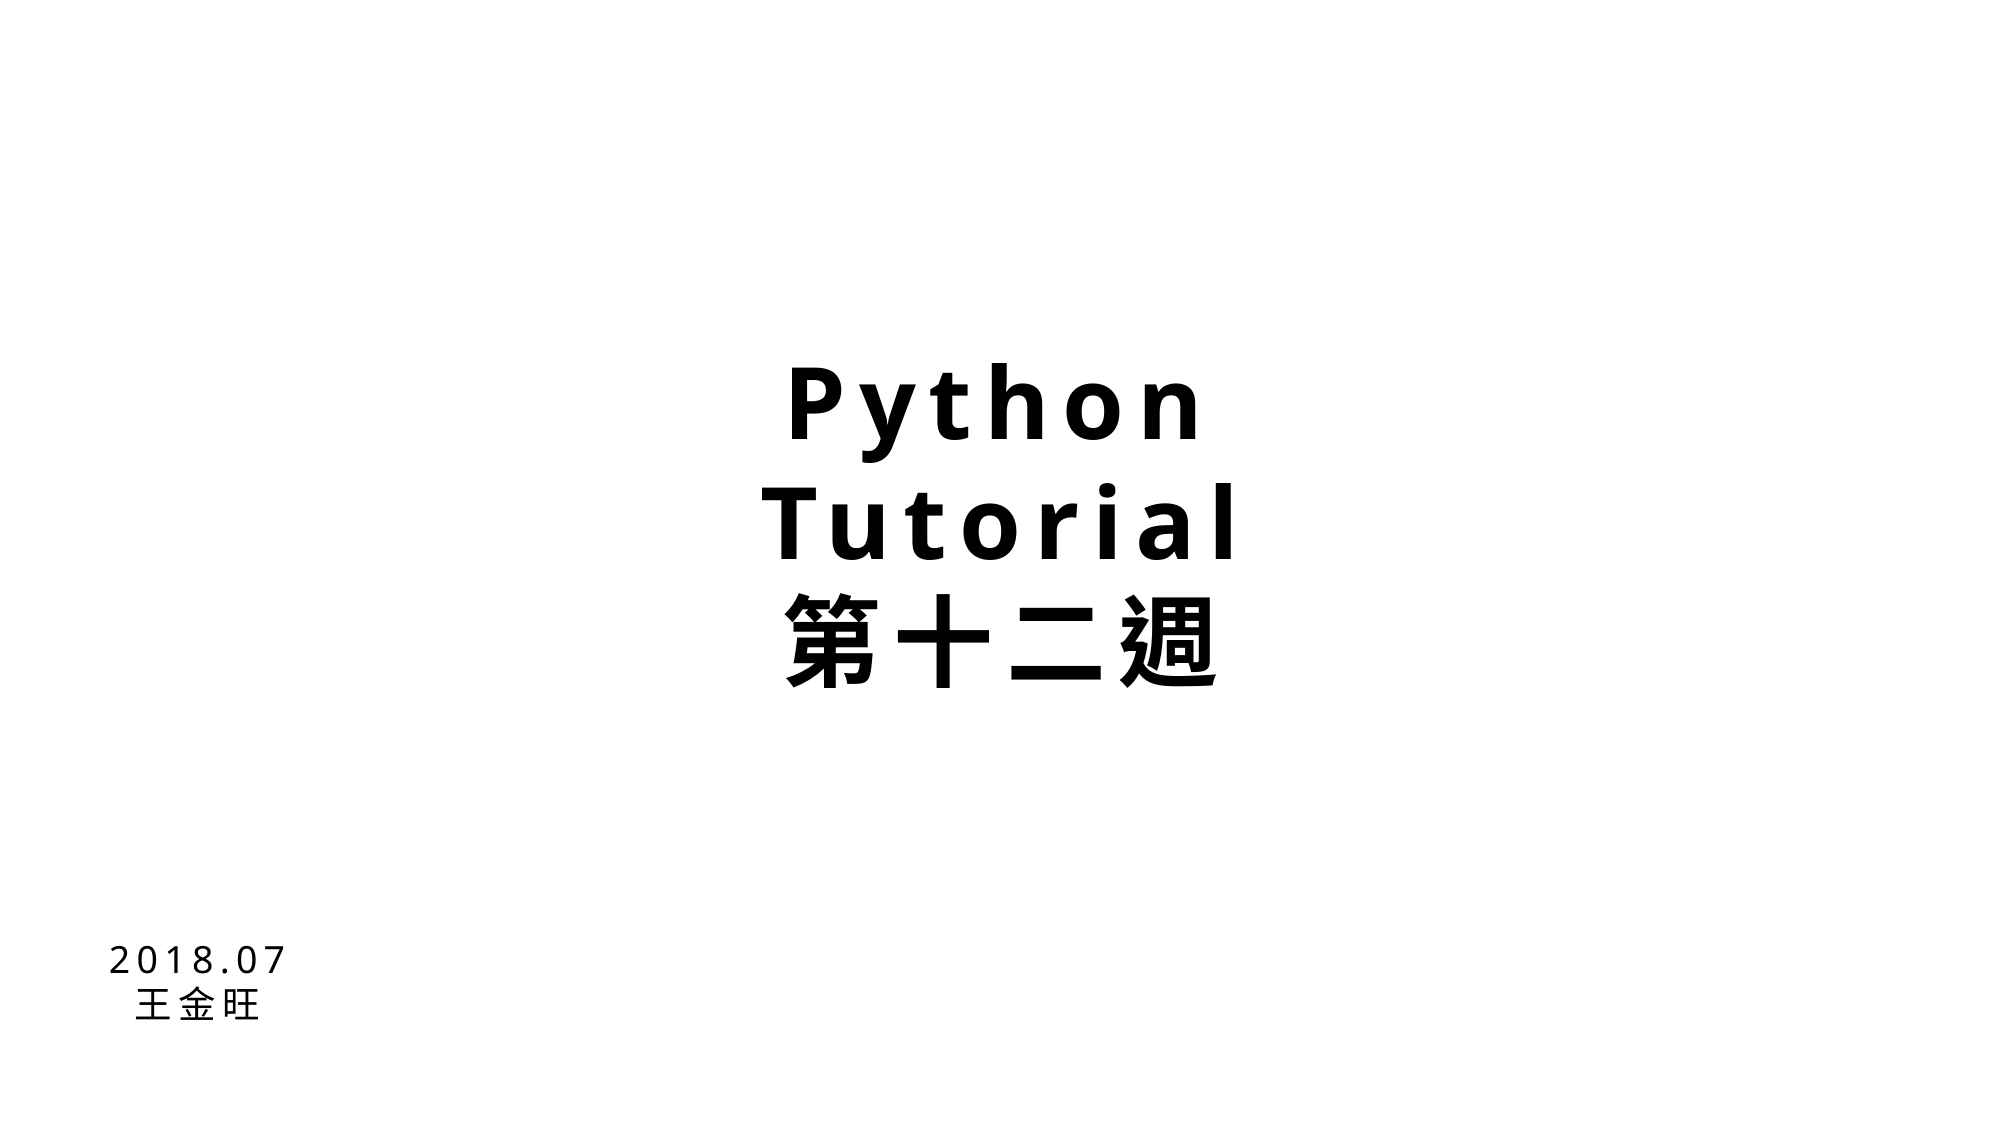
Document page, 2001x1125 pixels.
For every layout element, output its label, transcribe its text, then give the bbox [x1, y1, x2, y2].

text_box Python Tutorial 第十二週 [562, 331, 1438, 707]
text_box 2018.07 王金旺 [94, 928, 301, 1034]
